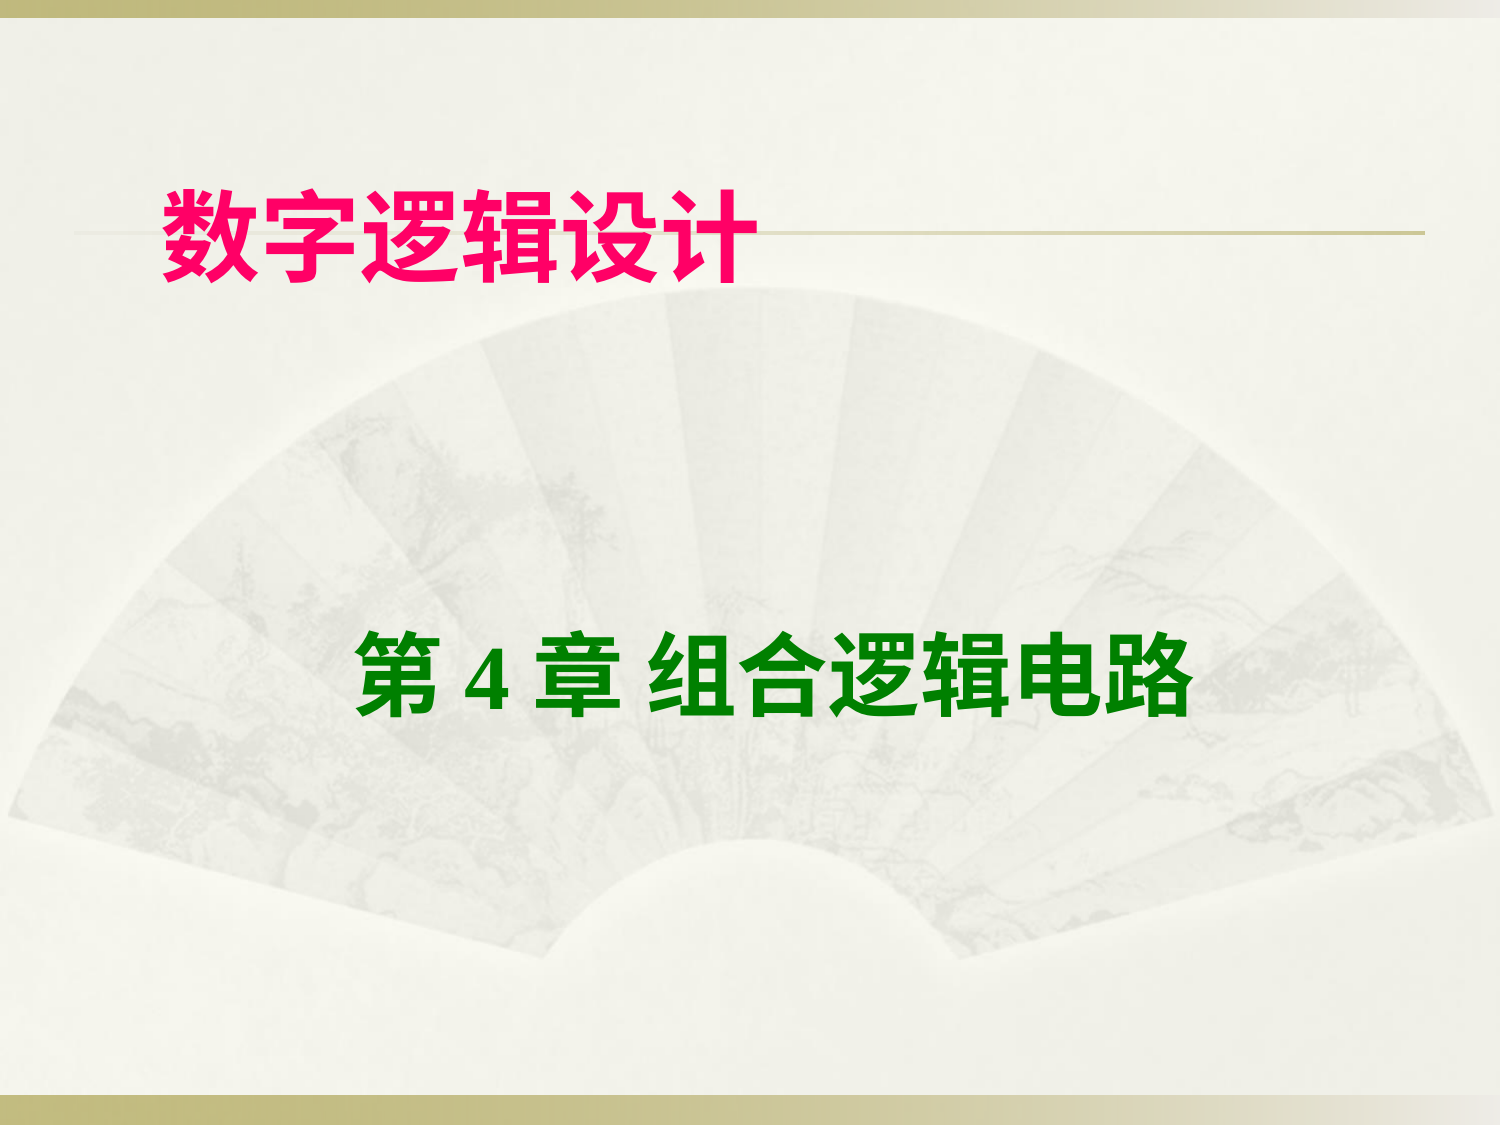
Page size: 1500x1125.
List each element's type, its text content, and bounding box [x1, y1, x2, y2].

text_box 数字逻辑设计 [100, 164, 1199, 315]
picture [0, 18, 1500, 1095]
title 第4章 组合逻辑电路 [292, 585, 1254, 759]
